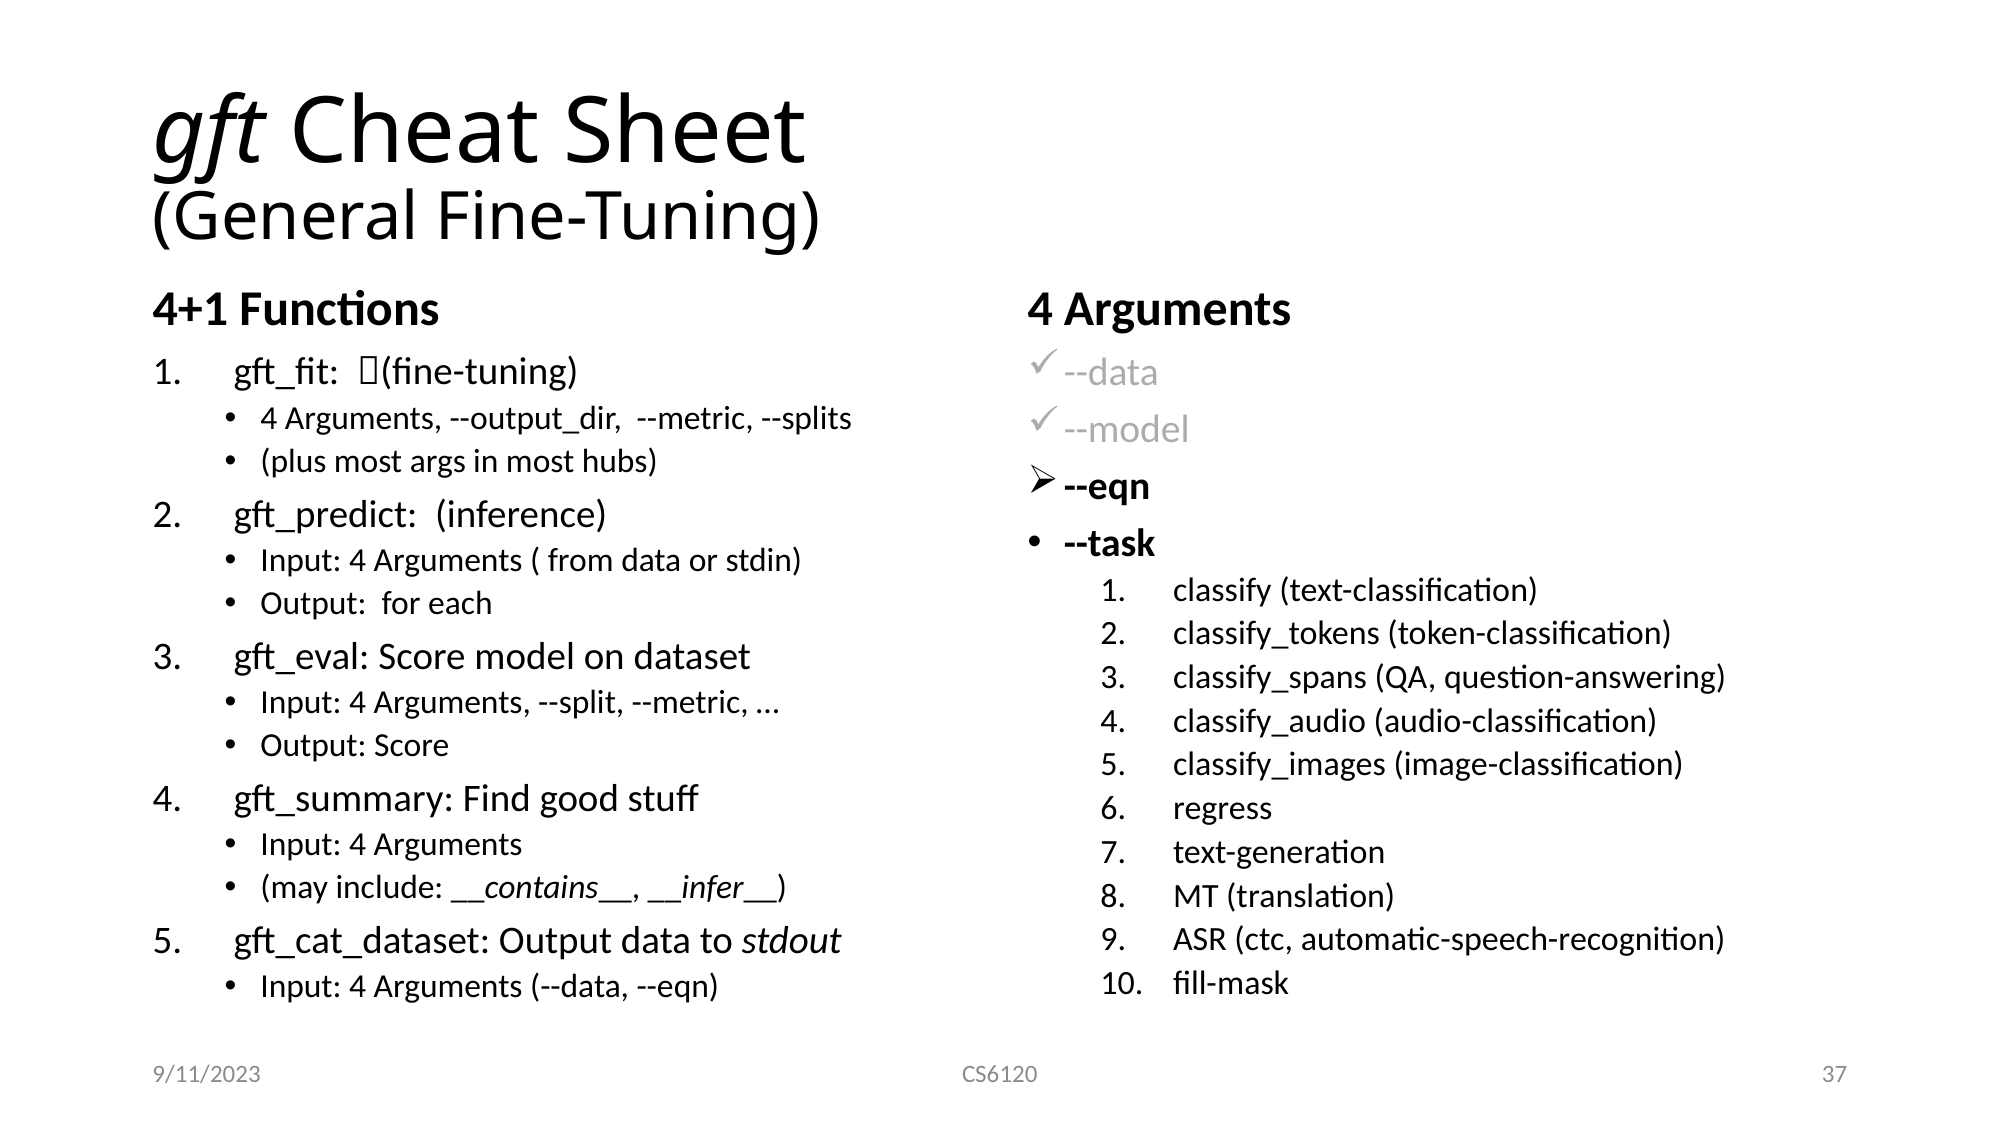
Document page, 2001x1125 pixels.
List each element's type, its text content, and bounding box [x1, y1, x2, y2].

slide_number 37 [1412, 1042, 1863, 1103]
title gft Cheat Sheet (General Fine-Tuning) [137, 59, 1863, 278]
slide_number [137, 1042, 588, 1103]
list 4+1 Functions [137, 270, 984, 344]
list 4 Arguments [1012, 270, 1863, 344]
footer CS6120 [662, 1042, 1338, 1103]
